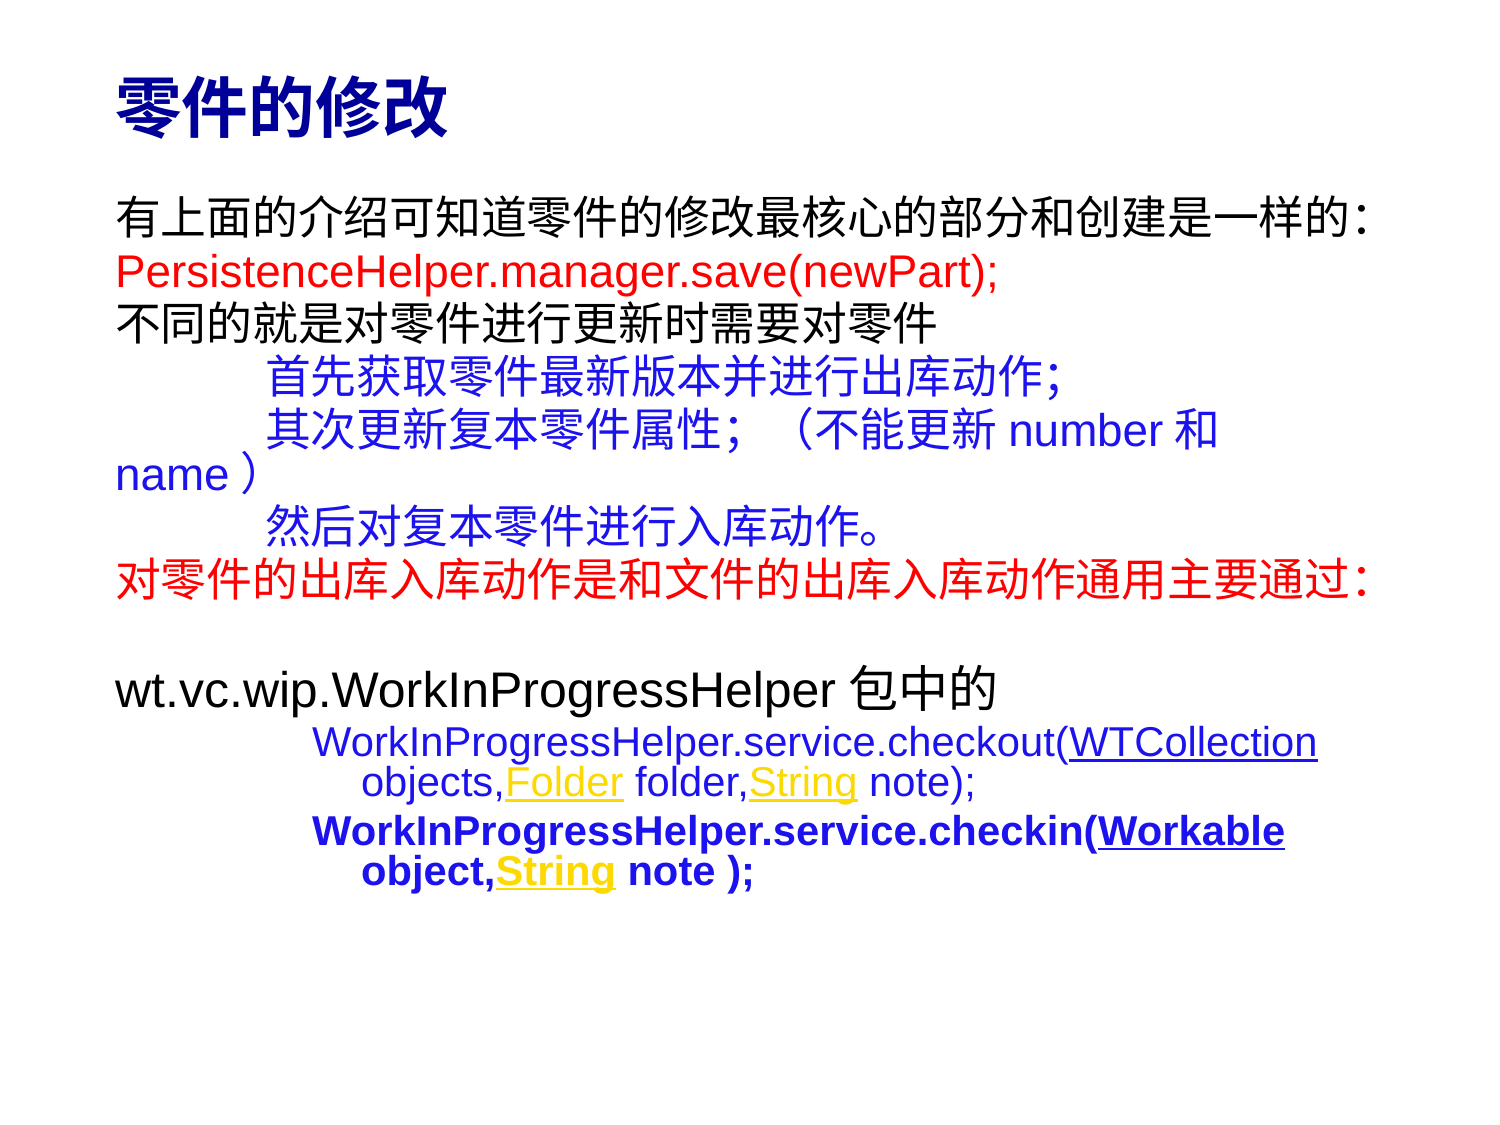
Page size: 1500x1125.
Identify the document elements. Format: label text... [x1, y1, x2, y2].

title 零件的修改 [100, 52, 1395, 154]
list 有上面的介绍可知道零件的修改最核心的部分和创建是一样的： PersistenceHelper.manager.save(newPart); 不同的就是对零件进行更新时需要对零件 首先获取零件最新版本并进行出库动作； 其次更新复本零件属性；（不能更新number和name） 然后对复本零件进行入库动作。 对零件的出库入库动作是和文件的出库入库动作通用主要通过： wt.vc.wip.WorkInProgressHelper包中的 WorkInProgressHelper.service.checkout(WTCollection objects,Folder folder,String note); WorkInProgressHelper.service.checkin(Workable object,String note ); [100, 191, 1403, 963]
